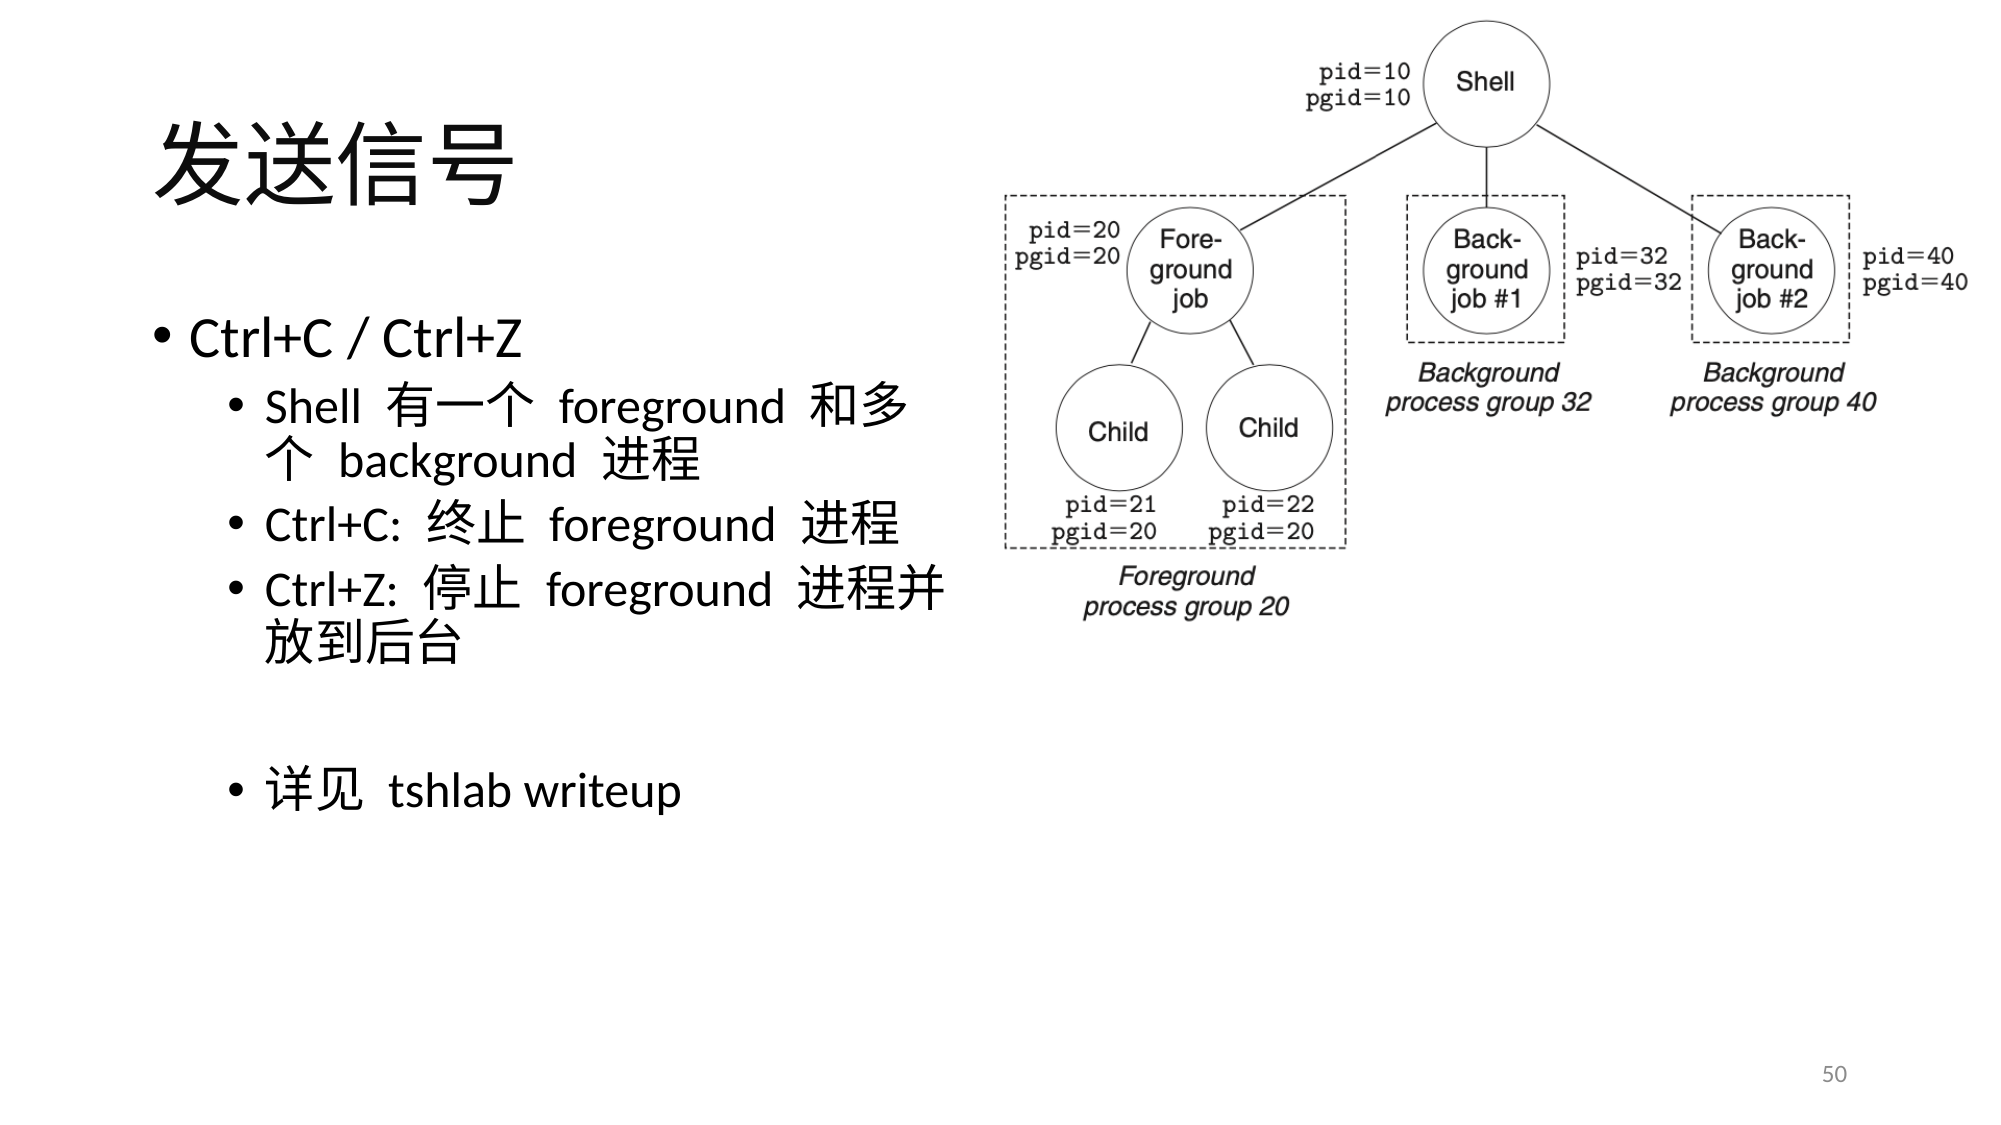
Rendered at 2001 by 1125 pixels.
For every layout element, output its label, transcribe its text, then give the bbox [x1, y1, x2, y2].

list Ctrl+C / Ctrl+Z Shell 有一个 foreground 和多个 background 进程 Ctrl+C: 终止 foreground 进程 Ctrl+Z: 停止 foreground 进程并放到后台 详见 tshlab writeup [137, 299, 965, 1014]
picture [964, 2, 2000, 657]
title 发送信号 [137, 59, 964, 278]
slide_number 50 [1412, 1042, 1863, 1103]
